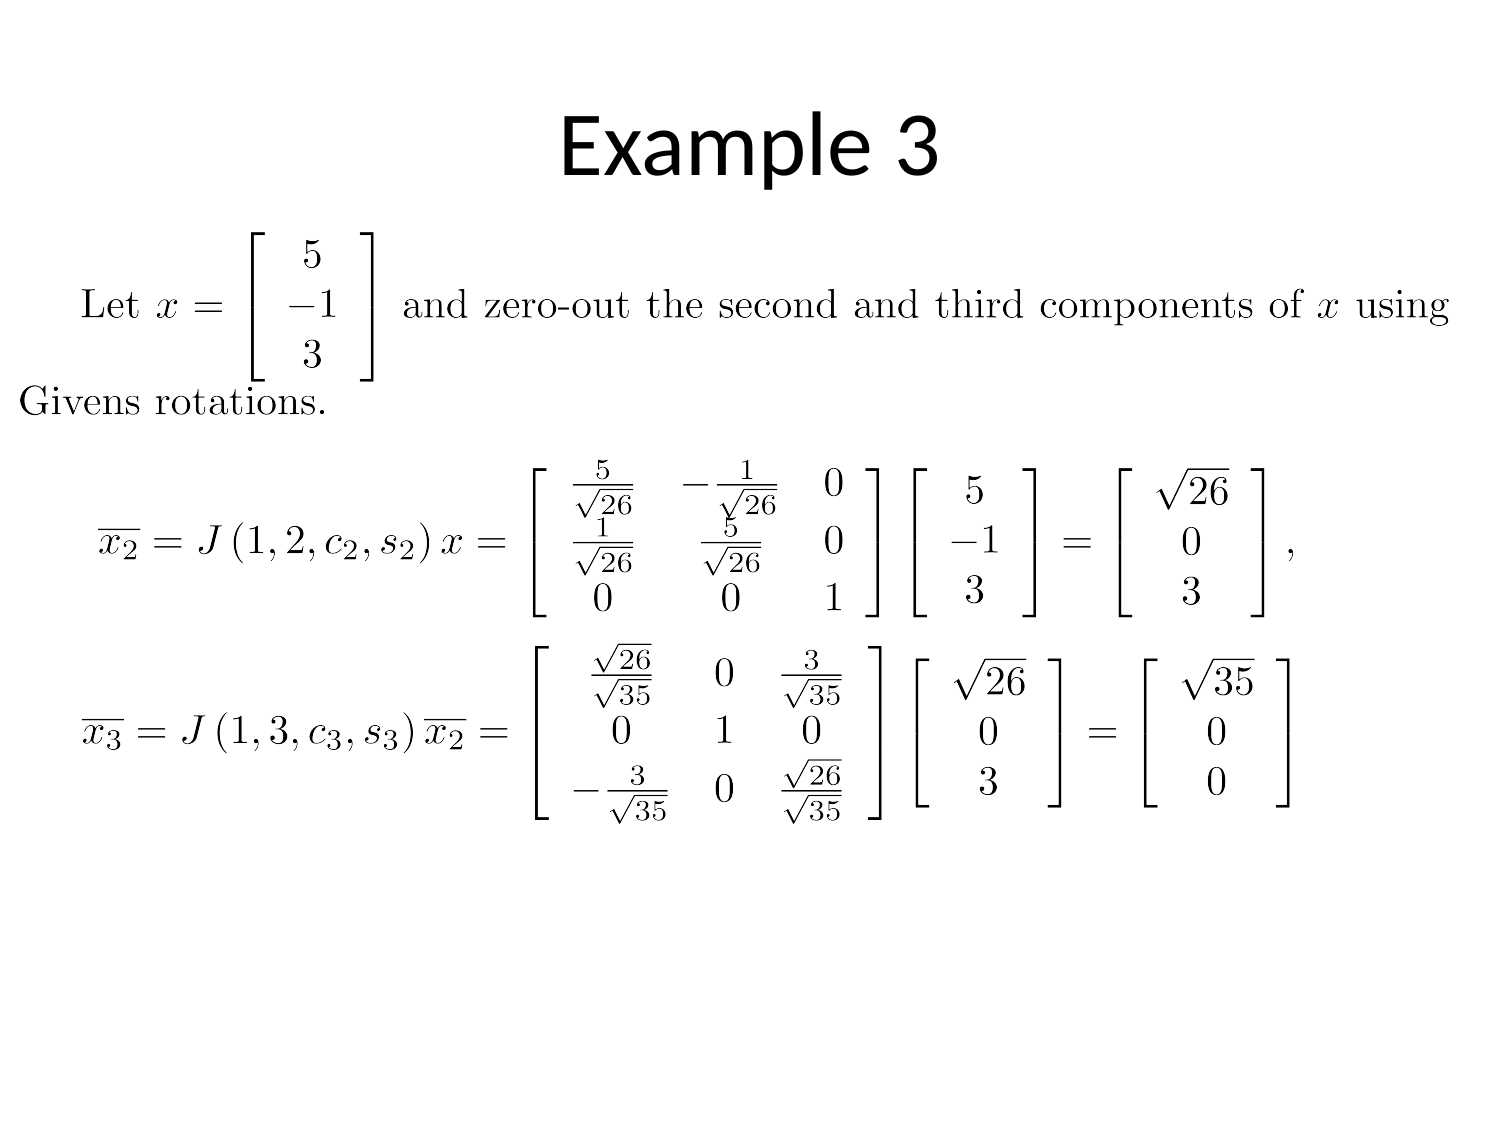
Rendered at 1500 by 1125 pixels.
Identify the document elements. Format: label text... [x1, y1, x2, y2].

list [19, 232, 1449, 824]
title Example 3 [75, 45, 1425, 230]
